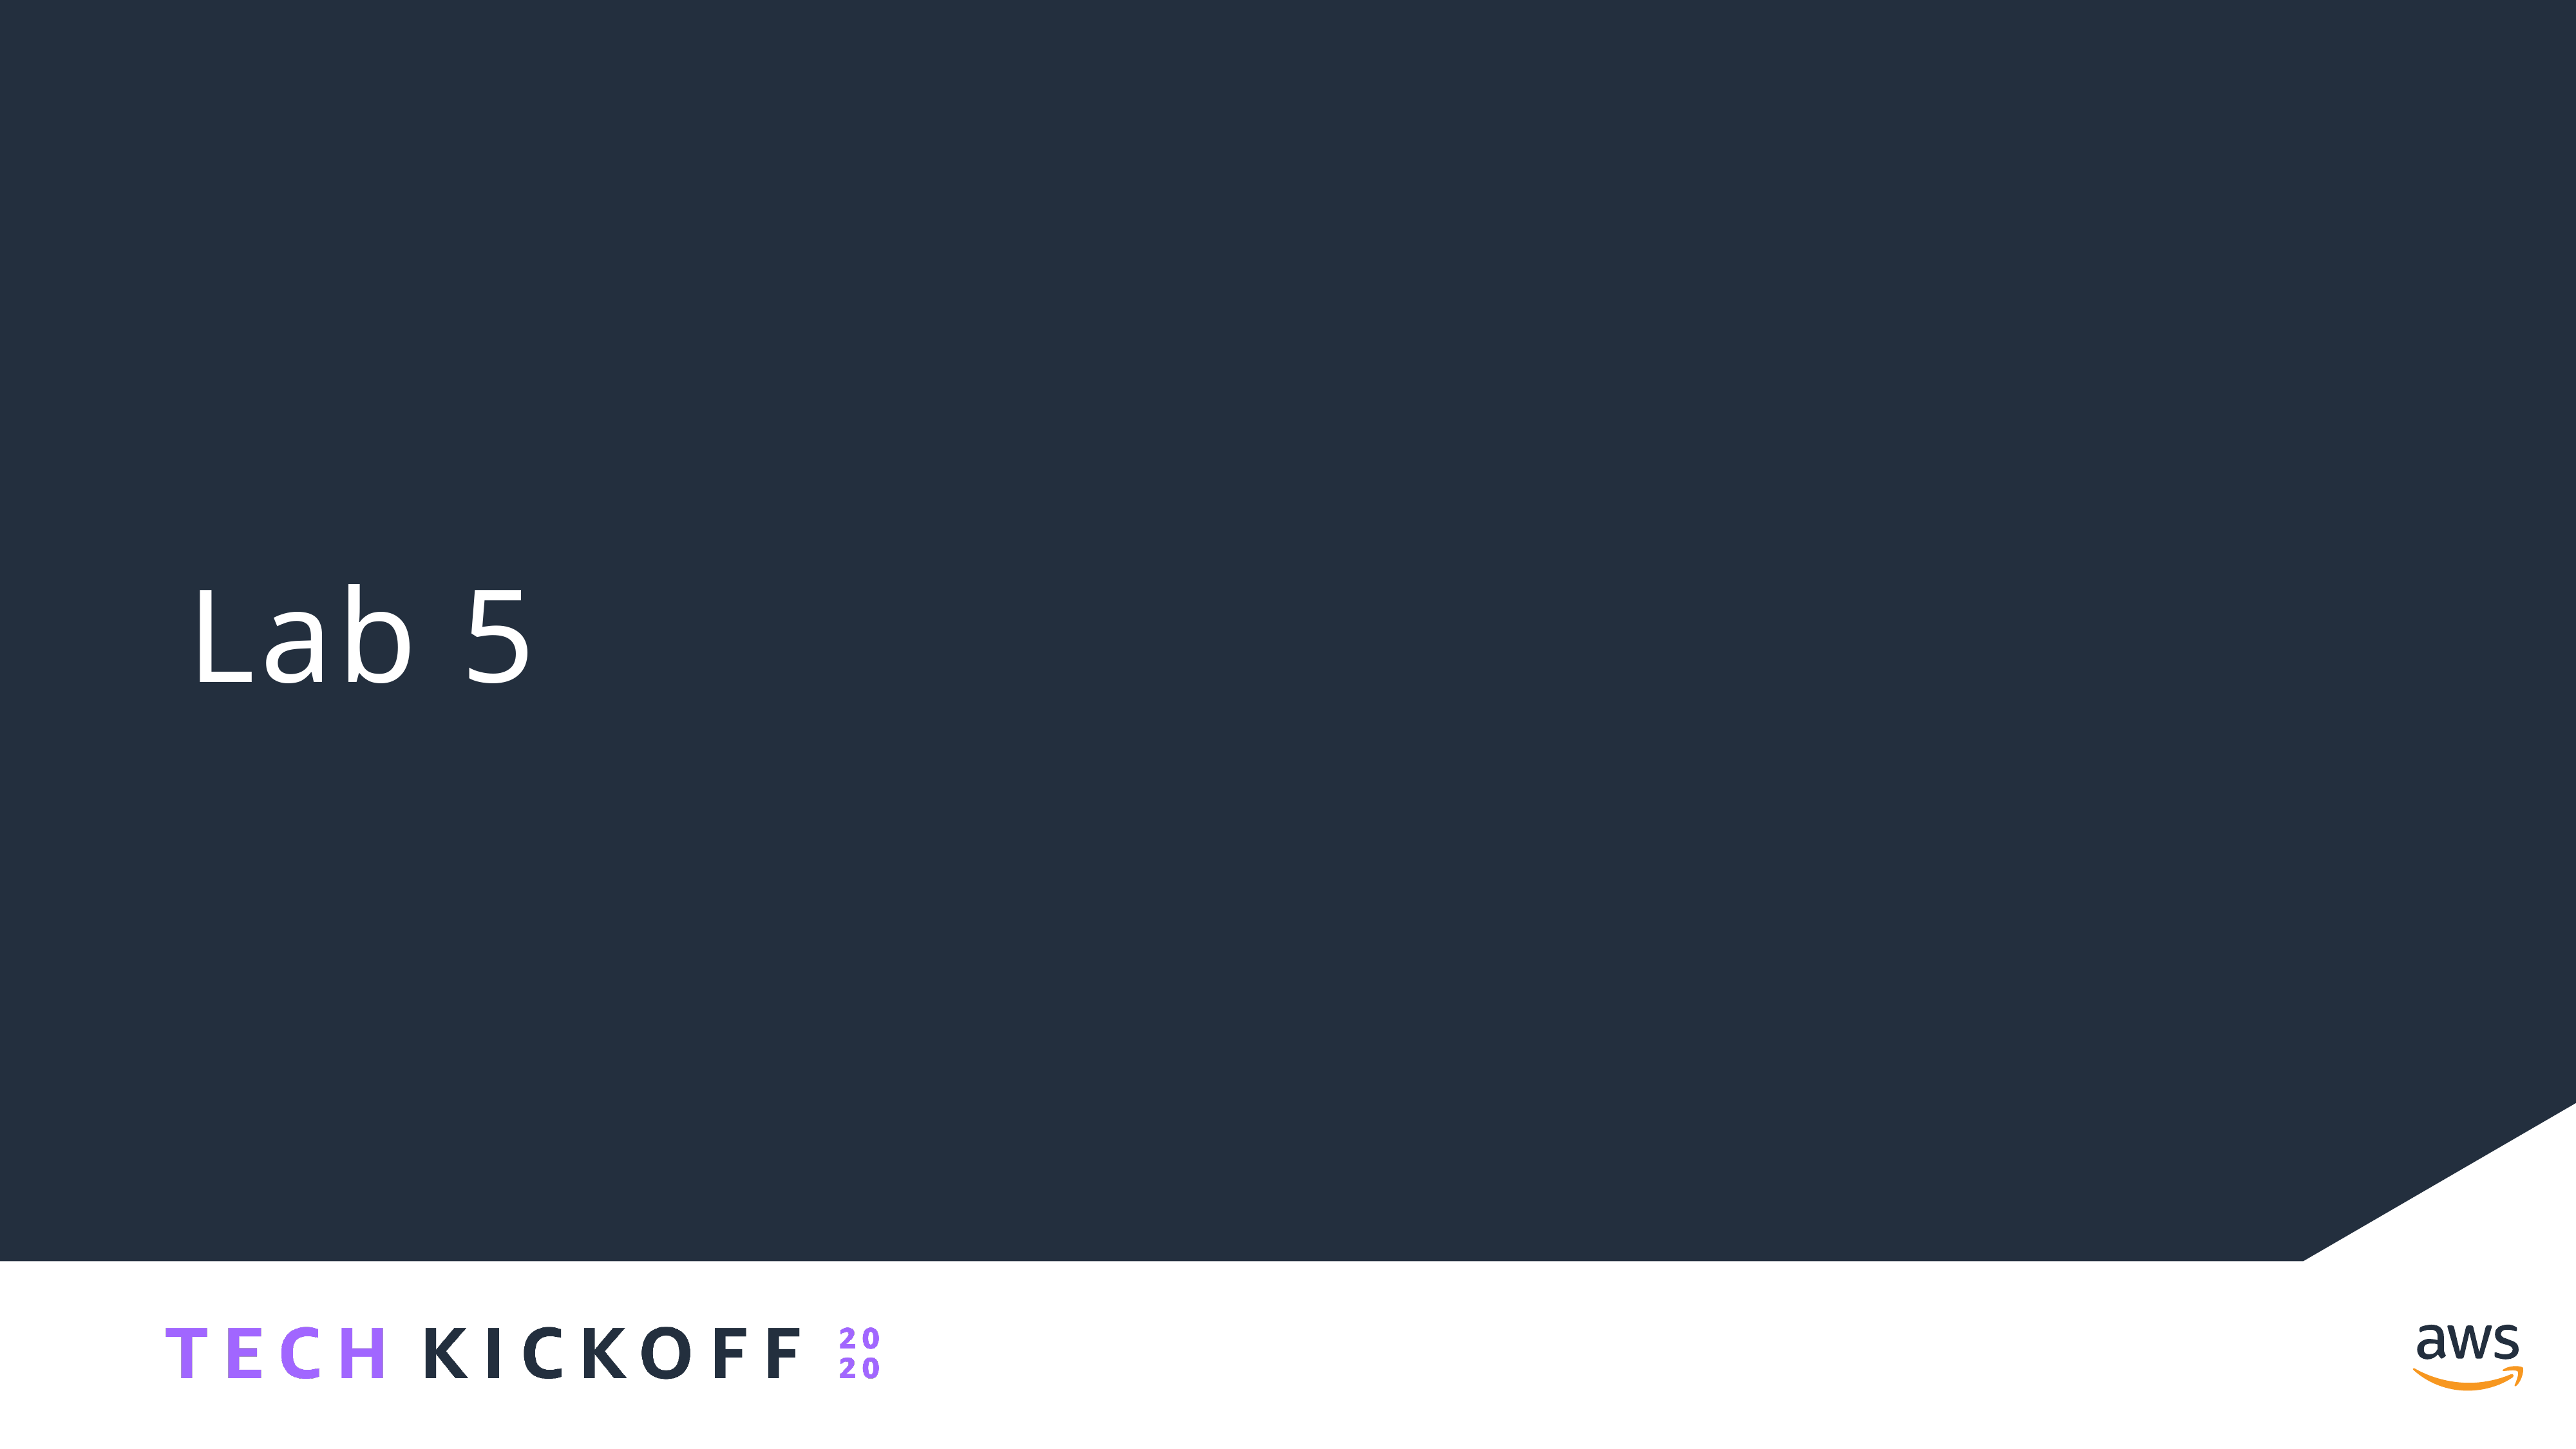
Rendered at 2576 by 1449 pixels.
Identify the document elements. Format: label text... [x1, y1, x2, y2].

title Lab 5 [187, 451, 2389, 810]
picture [0, 1148, 1049, 1449]
